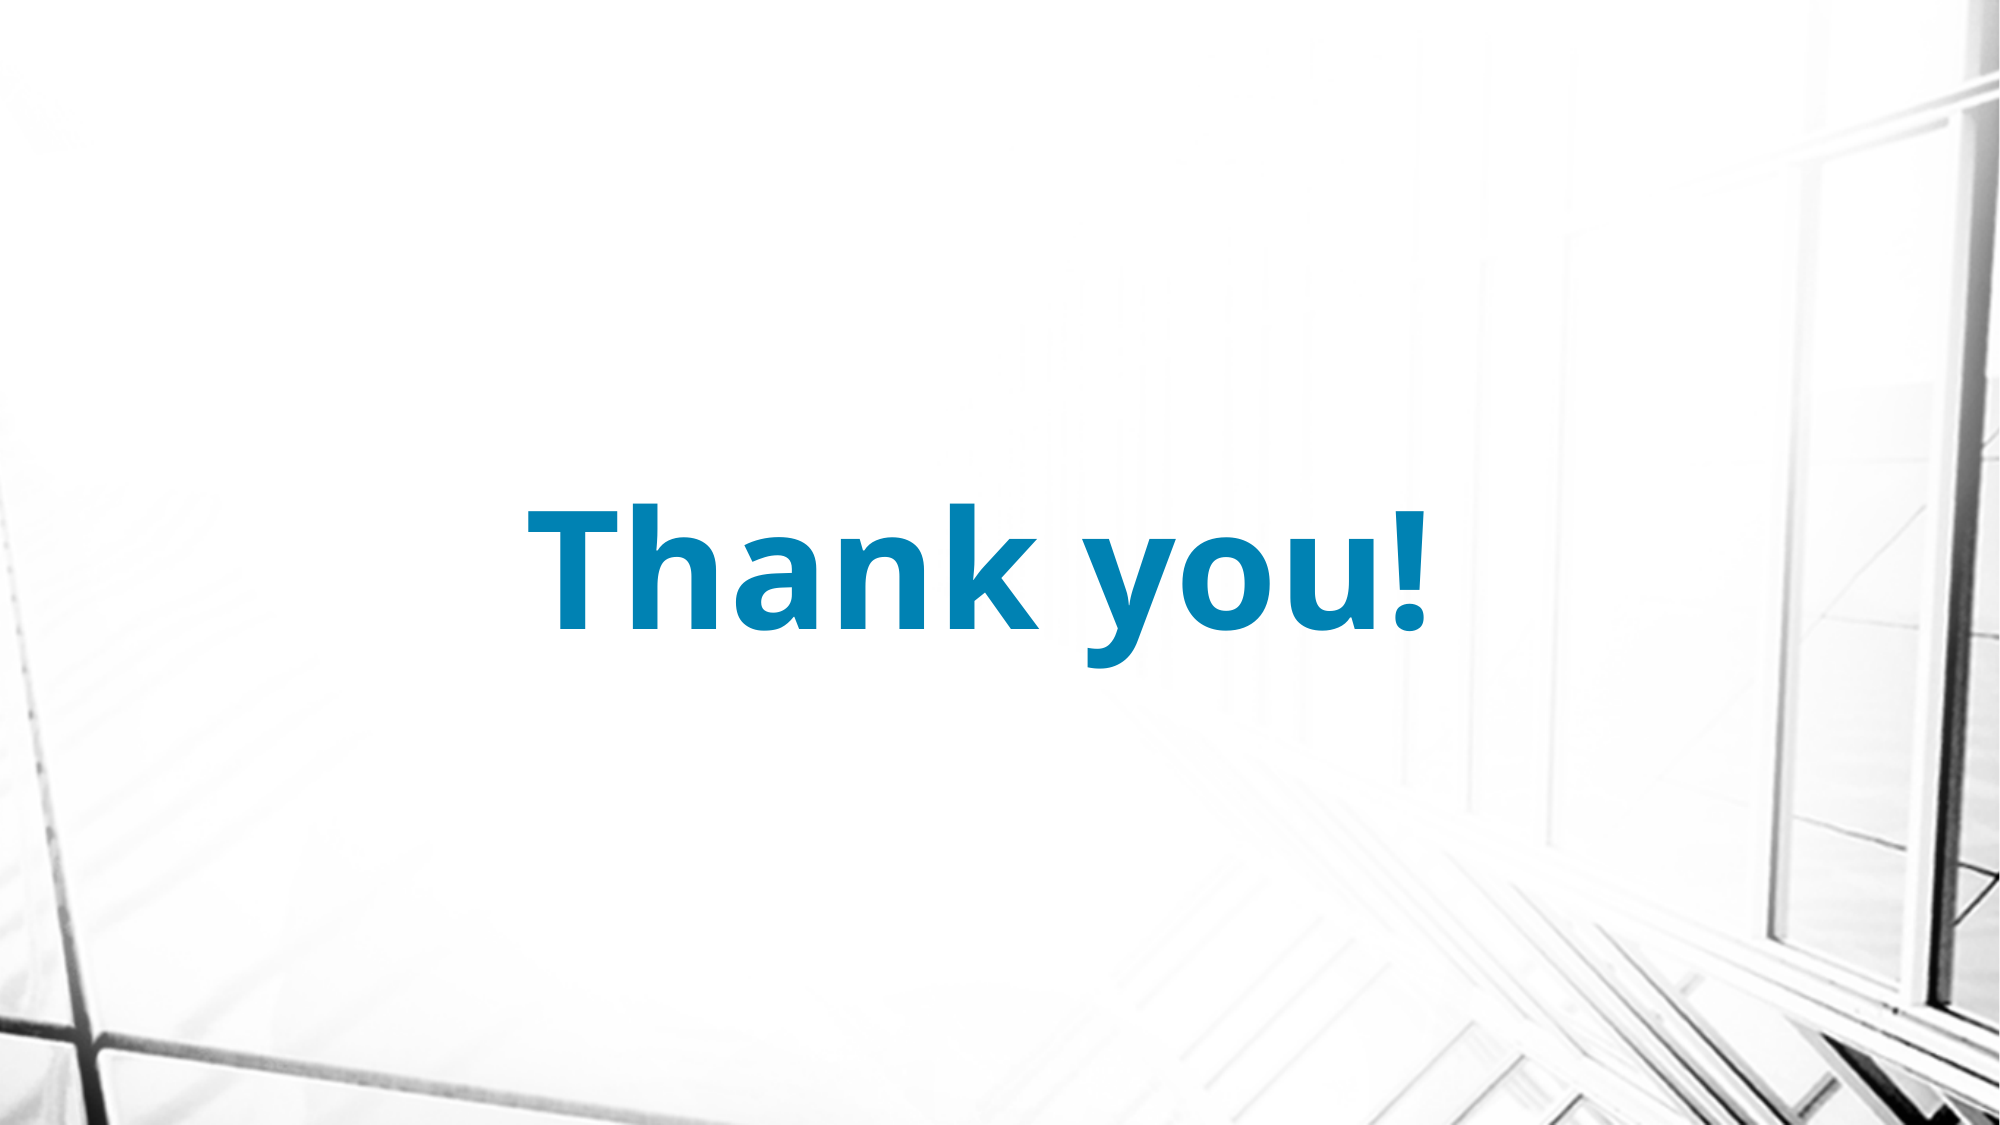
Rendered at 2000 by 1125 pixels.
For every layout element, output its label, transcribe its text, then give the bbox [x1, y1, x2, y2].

title Thank you! [267, 493, 1693, 669]
picture [0, 0, 2000, 1125]
